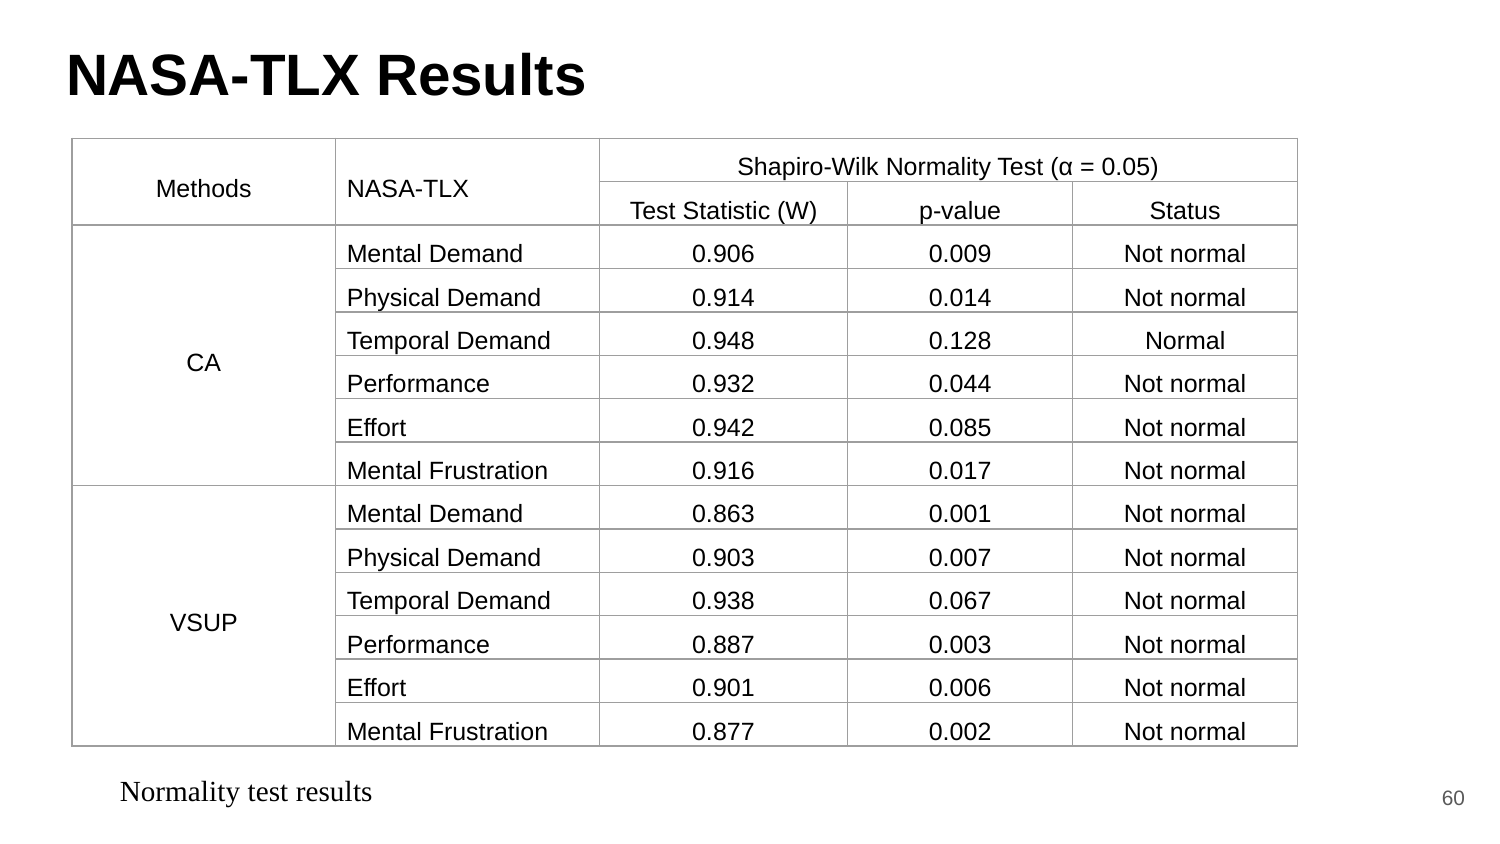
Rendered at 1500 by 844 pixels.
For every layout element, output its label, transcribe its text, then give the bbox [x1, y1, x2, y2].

table_cell Performance [336, 616, 599, 658]
table_cell 0.128 [848, 313, 1072, 355]
table_cell Not normal [1073, 226, 1297, 268]
table_cell 0.017 [848, 443, 1072, 485]
table_cell Not normal [1073, 616, 1297, 658]
table_cell 0.014 [848, 269, 1072, 311]
table_cell 0.067 [848, 573, 1072, 615]
table_cell 0.863 [600, 486, 847, 528]
table_cell Not normal [1073, 573, 1297, 615]
table_cell 0.914 [600, 269, 847, 311]
table_cell Not normal [1073, 530, 1297, 572]
table_cell 0.002 [848, 703, 1072, 745]
table_cell 0.903 [600, 530, 847, 572]
table_cell Mental Frustration [336, 443, 599, 485]
table_cell Normal [1073, 313, 1297, 355]
table_cell 0.906 [600, 226, 847, 268]
table_cell Physical Demand [336, 530, 599, 572]
table_cell 0.009 [848, 226, 1072, 268]
table_cell Not normal [1073, 703, 1297, 745]
table_cell 0.007 [848, 530, 1072, 572]
table_cell 0.916 [600, 443, 847, 485]
table_cell Mental Demand [336, 226, 599, 268]
table_header Methods [73, 139, 335, 224]
table_cell 0.044 [848, 356, 1072, 398]
table_cell Mental Frustration [336, 703, 599, 745]
table_cell Effort [336, 399, 599, 441]
table_cell VSUP [73, 486, 335, 745]
table_cell 0.901 [600, 660, 847, 702]
table_cell Test Statistic (W) [600, 182, 847, 224]
table_cell Status [1073, 182, 1297, 224]
table_cell Not normal [1073, 486, 1297, 528]
table_cell p-value [848, 182, 1072, 224]
slide_number 60 [1389, 764, 1480, 830]
table_cell Temporal Demand [336, 313, 599, 355]
table_cell Physical Demand [336, 269, 599, 311]
text_box Normality test results [105, 764, 513, 815]
table_cell Not normal [1073, 269, 1297, 311]
table_cell 0.938 [600, 573, 847, 615]
table_header NASA-TLX [336, 139, 599, 224]
table_cell 0.942 [600, 399, 847, 441]
table_cell Effort [336, 660, 599, 702]
table_cell Mental Demand [336, 486, 599, 528]
table_cell Not normal [1073, 443, 1297, 485]
title NASA-TLX Results [51, 22, 1449, 117]
table_cell 0.001 [848, 486, 1072, 528]
table_cell 0.932 [600, 356, 847, 398]
table_cell 0.003 [848, 616, 1072, 658]
table_cell Not normal [1073, 399, 1297, 441]
table_cell Not normal [1073, 356, 1297, 398]
table_cell Performance [336, 356, 599, 398]
table_cell 0.085 [848, 399, 1072, 441]
table_cell Temporal Demand [336, 573, 599, 615]
table_cell 0.948 [600, 313, 847, 355]
table_header Shapiro-Wilk Normality Test (α = 0.05) [600, 139, 1297, 181]
table_cell 0.877 [600, 703, 847, 745]
table_cell CA [73, 226, 335, 485]
table_cell Not normal [1073, 660, 1297, 702]
table_cell 0.887 [600, 616, 847, 658]
table_cell 0.006 [848, 660, 1072, 702]
